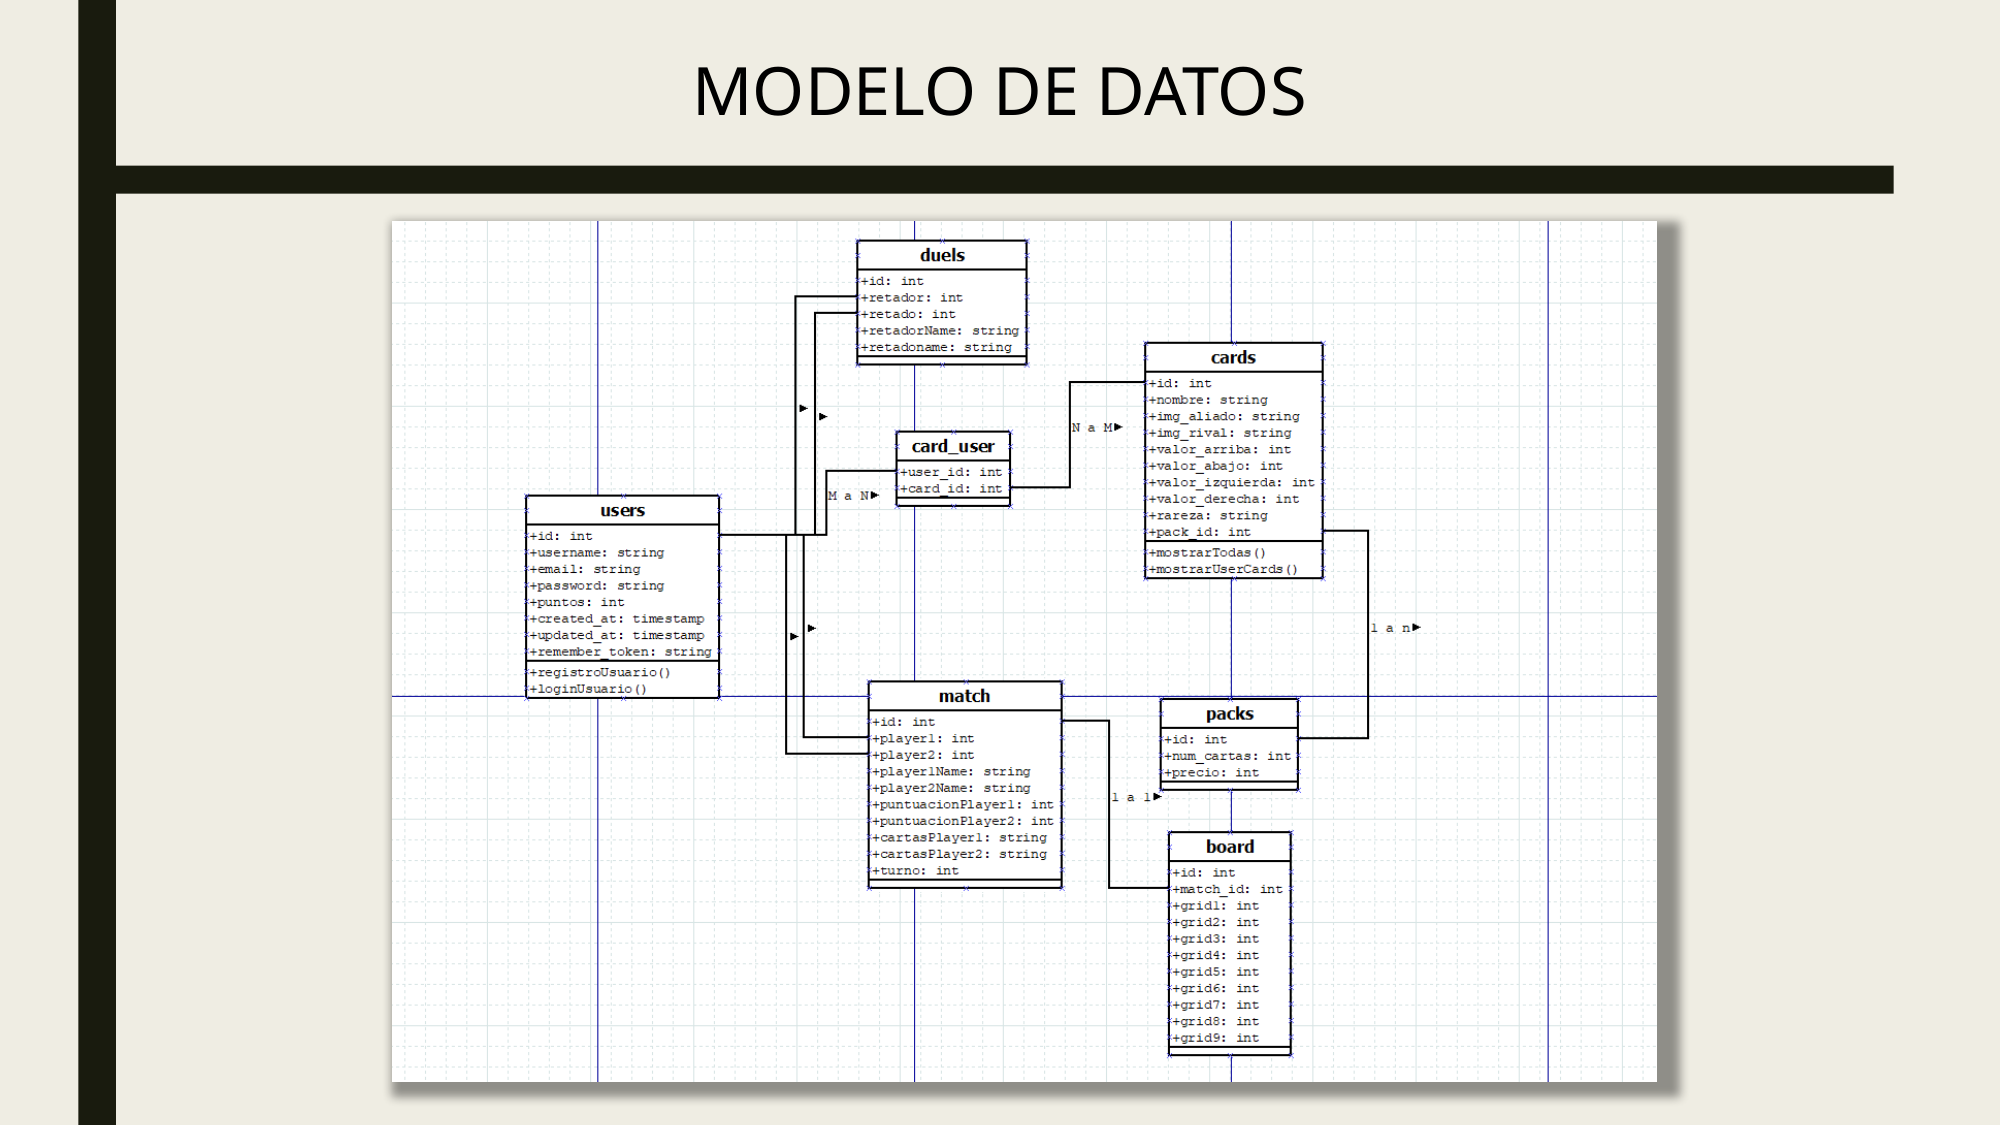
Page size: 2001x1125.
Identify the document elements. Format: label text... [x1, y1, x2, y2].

text_box MODELO DE DATOS [677, 41, 1323, 137]
text_box [103, 163, 1896, 197]
picture [392, 221, 1657, 1082]
